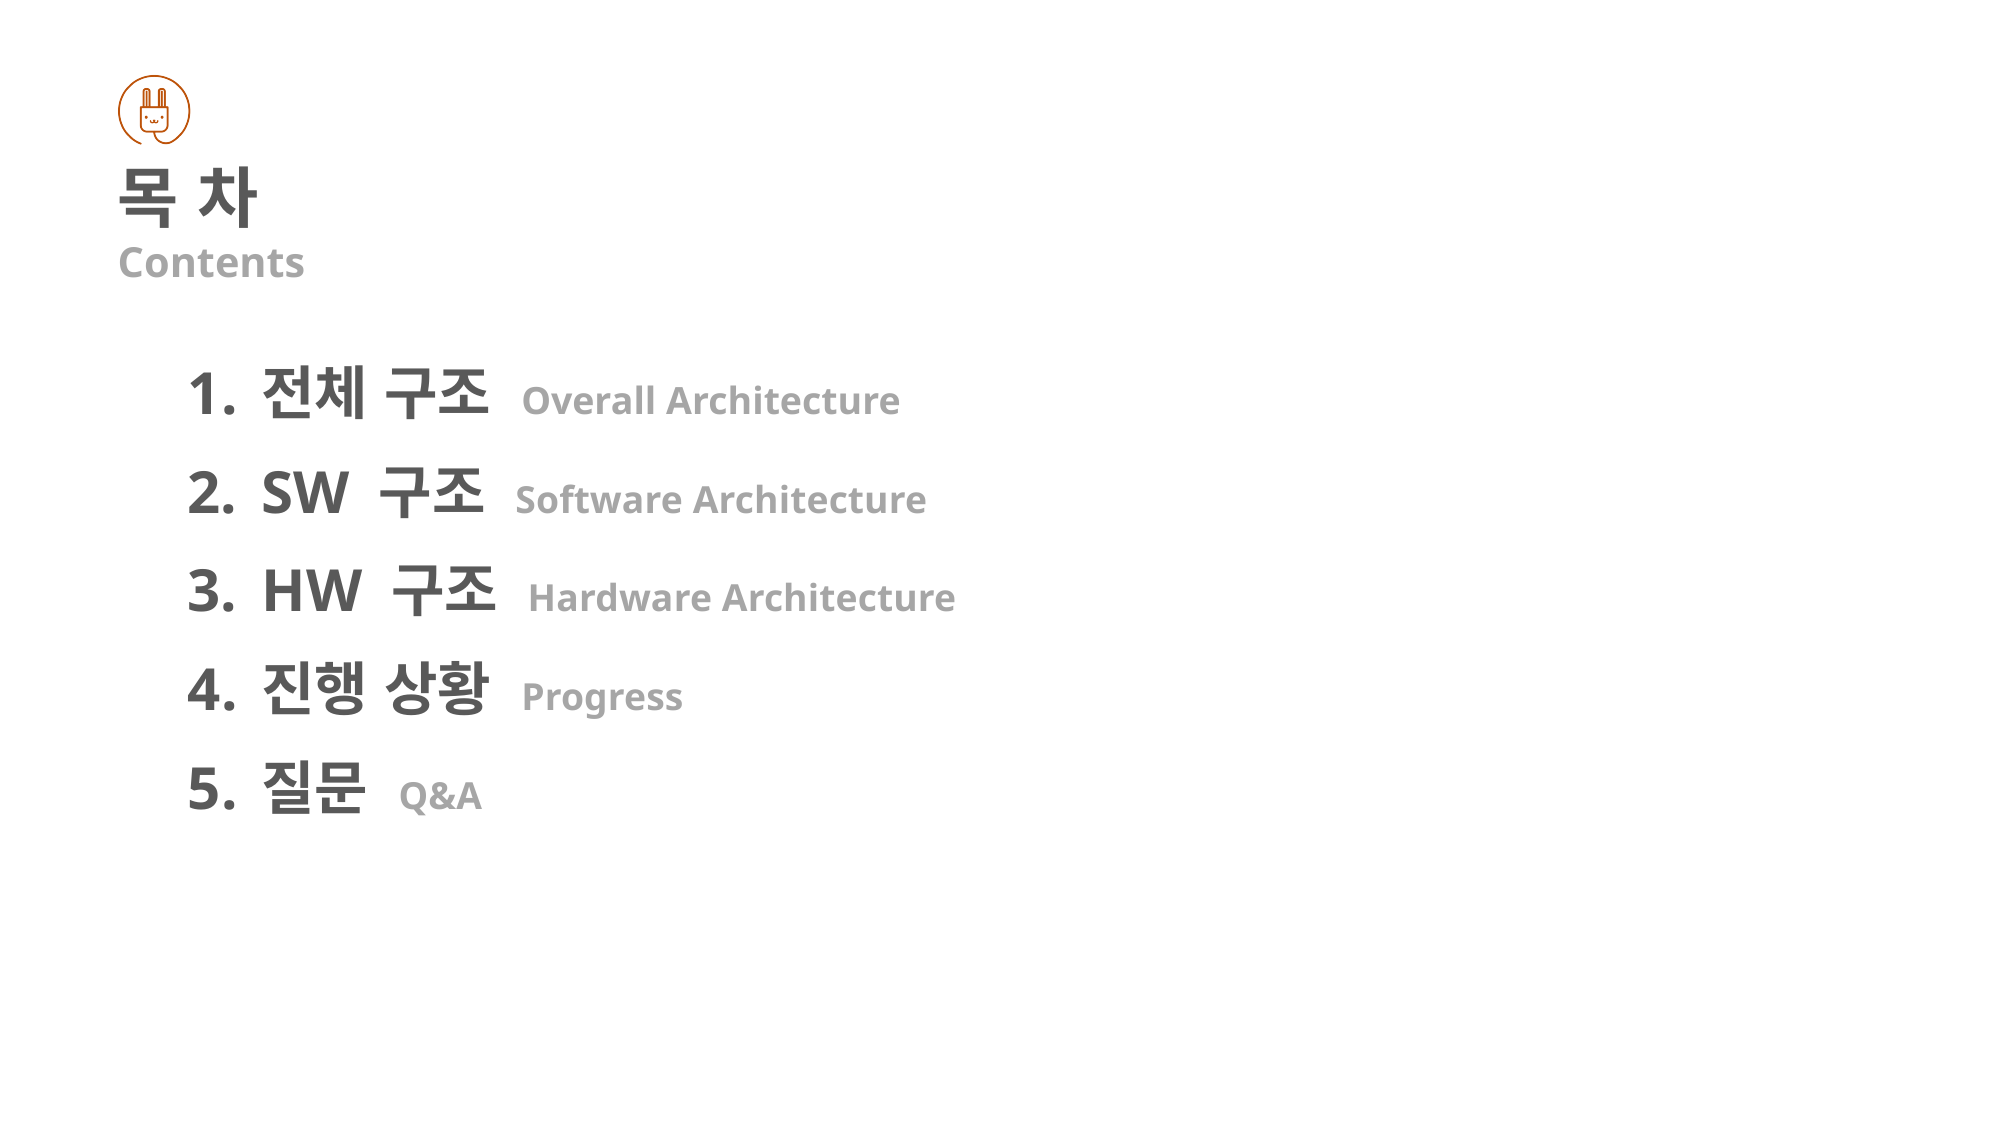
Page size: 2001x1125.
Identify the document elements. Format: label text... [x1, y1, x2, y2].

list 목 차 [117, 164, 1884, 237]
text_box 전체 구조 Overall Architecture SW 구조 Software Architecture HW 구조 Hardware Architecture 진행 상황 Progress 질문 Q&A [187, 338, 1953, 903]
list Contents [117, 241, 1884, 287]
